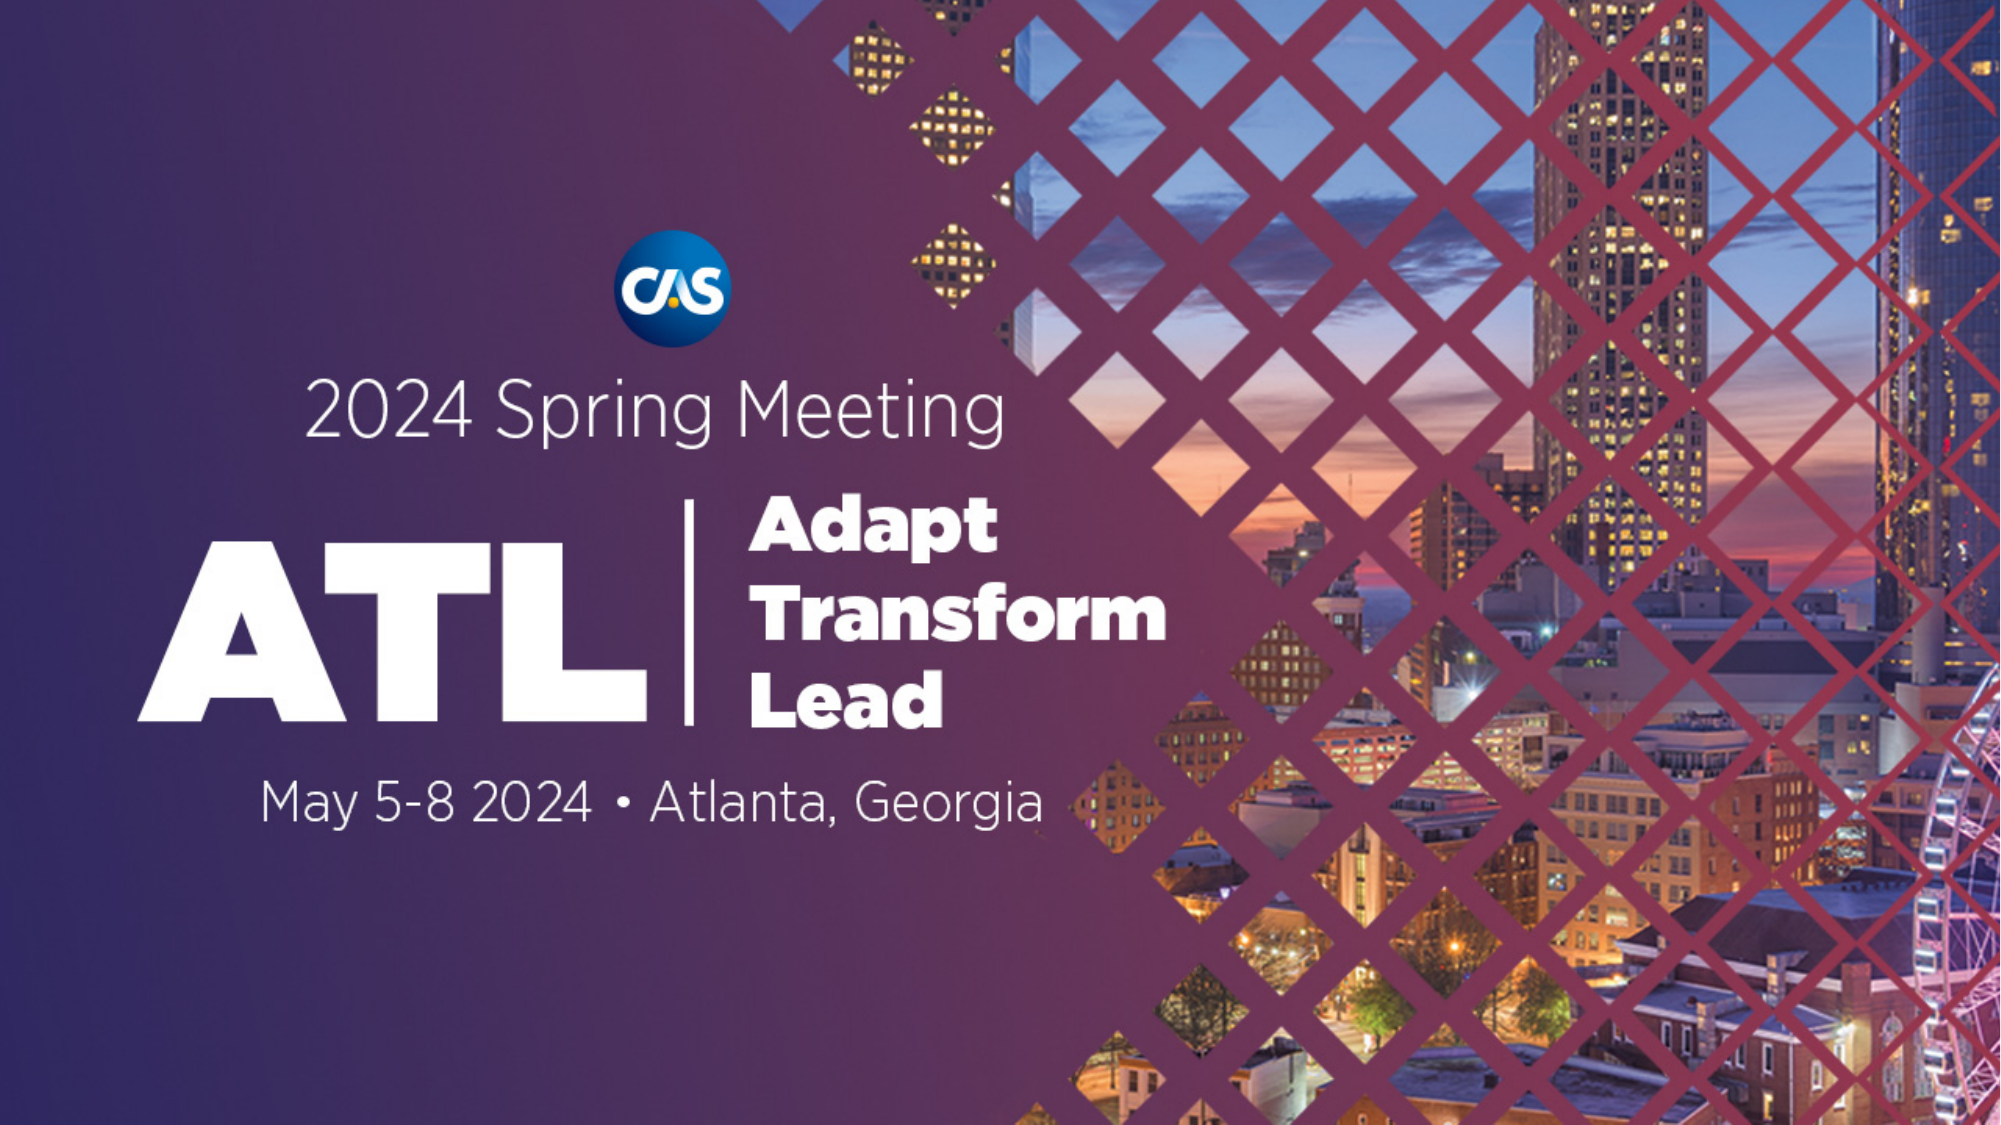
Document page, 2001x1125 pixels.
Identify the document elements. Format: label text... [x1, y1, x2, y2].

picture [0, 0, 2001, 1125]
slide_number 1 [1412, 1042, 1863, 1103]
